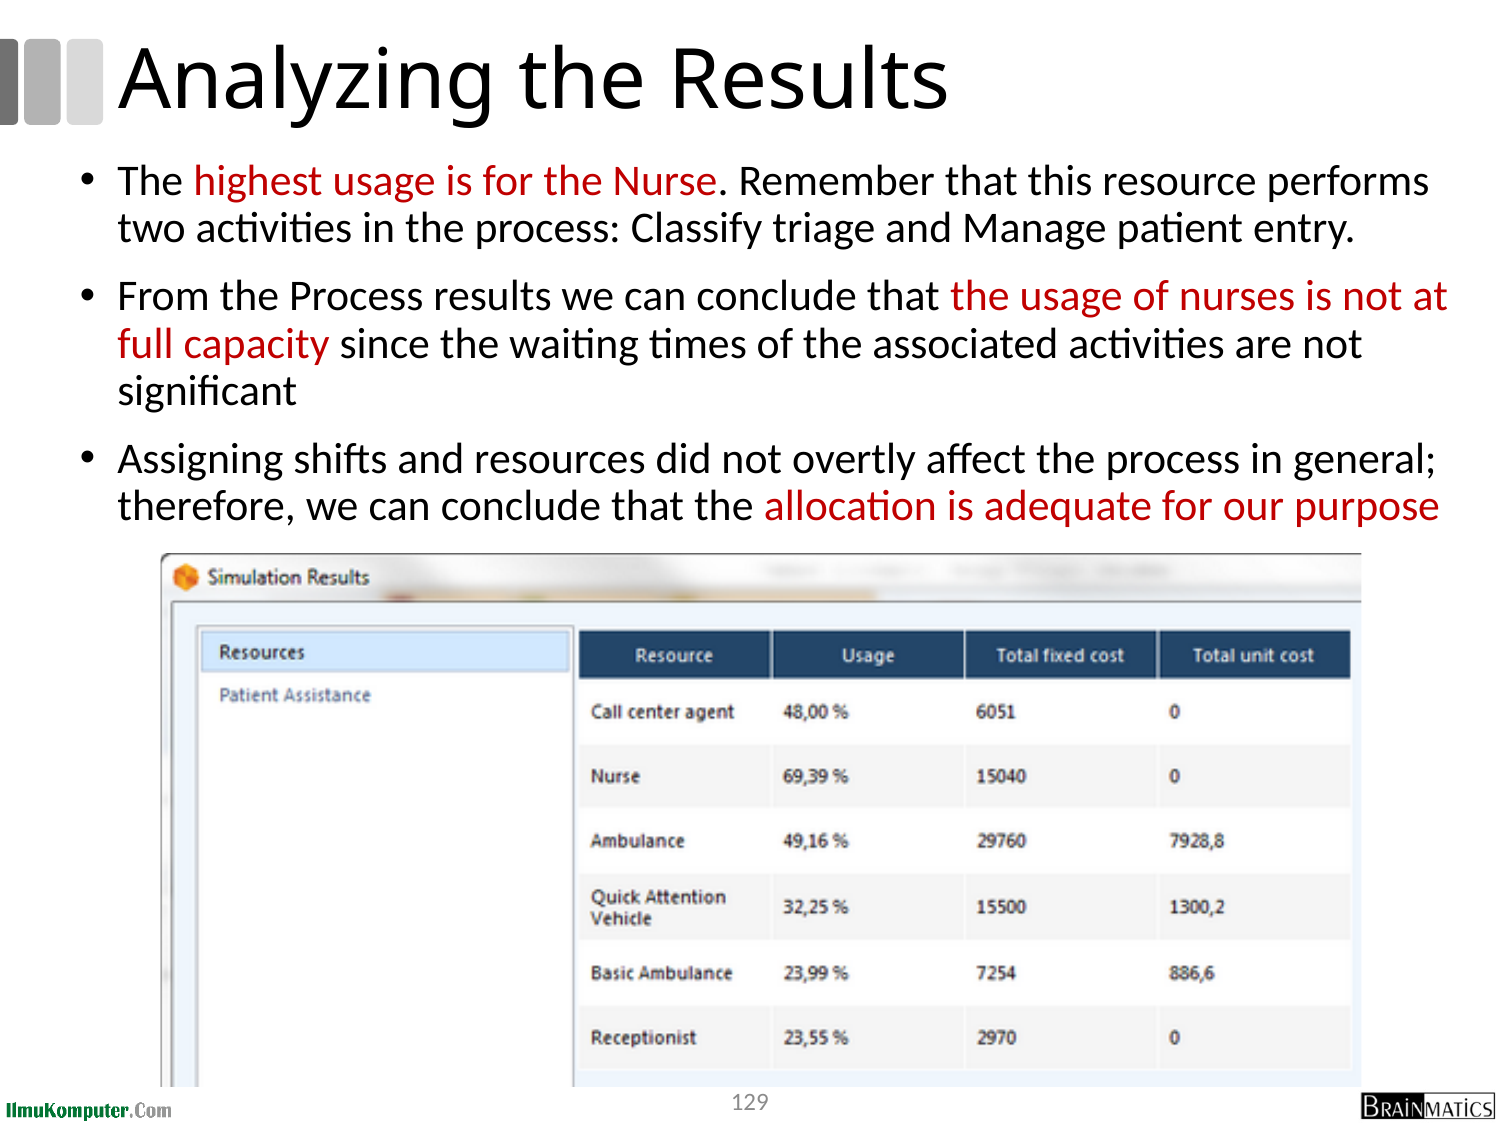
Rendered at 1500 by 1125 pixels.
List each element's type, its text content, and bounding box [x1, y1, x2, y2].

picture [1358, 1089, 1498, 1123]
title Analyzing the Results [103, 24, 1498, 138]
picture [4, 1095, 173, 1125]
picture [160, 553, 1362, 1087]
list The highest usage is for the Nurse. Remember that this resource performs two activities in the process: Classify triage and Manage patient entry. From the Process results we can conclude that the usage of nurses is not at full capacity since the waiting times of the associated activities are not significant Assigning shifts and resources did not overtly affect the process in general; therefore, we can conclude that the allocation is adequate for our purpose [64, 150, 1468, 1026]
slide_number 129 [581, 1087, 919, 1125]
